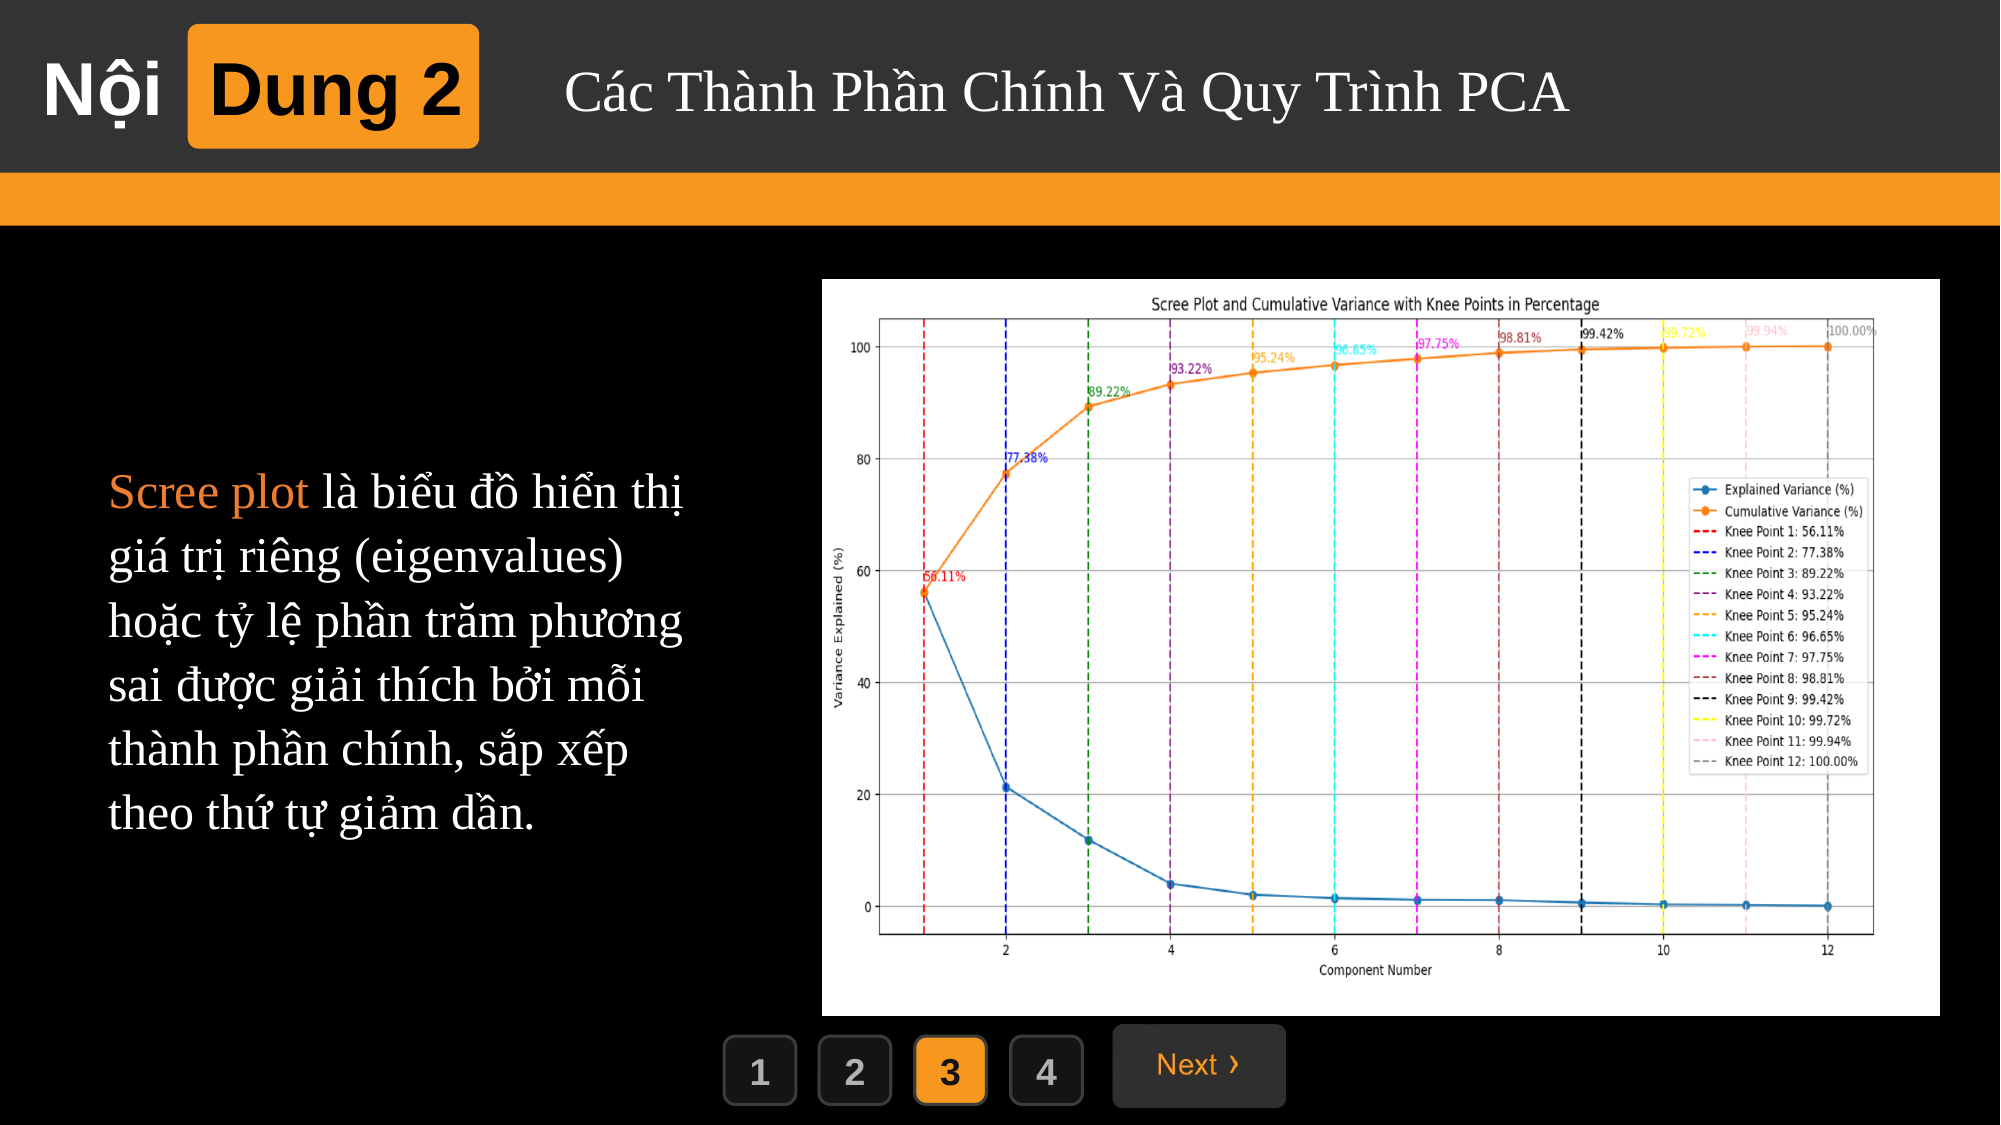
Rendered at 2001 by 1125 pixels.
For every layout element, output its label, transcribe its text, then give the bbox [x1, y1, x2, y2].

text_box Các Thành Phần Chính Và Quy Trình PCA [549, 45, 1777, 131]
text_box 4 [1009, 1035, 1084, 1106]
text_box Scree plot là biểu đồ hiển thị giá trị riêng (eigenvalues) hoặc tỷ lệ phần trăm phương sai được giải thích bởi mỗi thành phần chính, sắp xếp theo thứ tự giảm dần. [93, 447, 730, 848]
text_box [0, 172, 2000, 227]
text_box 3 [913, 1035, 988, 1106]
text_box [186, 22, 481, 150]
text_box 1 [723, 1035, 797, 1106]
text_box [0, 227, 2000, 1125]
text_box Dung 2 [193, 33, 480, 138]
text_box Nội [0, 33, 186, 138]
picture [822, 279, 1940, 1125]
text_box [0, 0, 2000, 172]
text_box 2 [818, 1035, 892, 1106]
